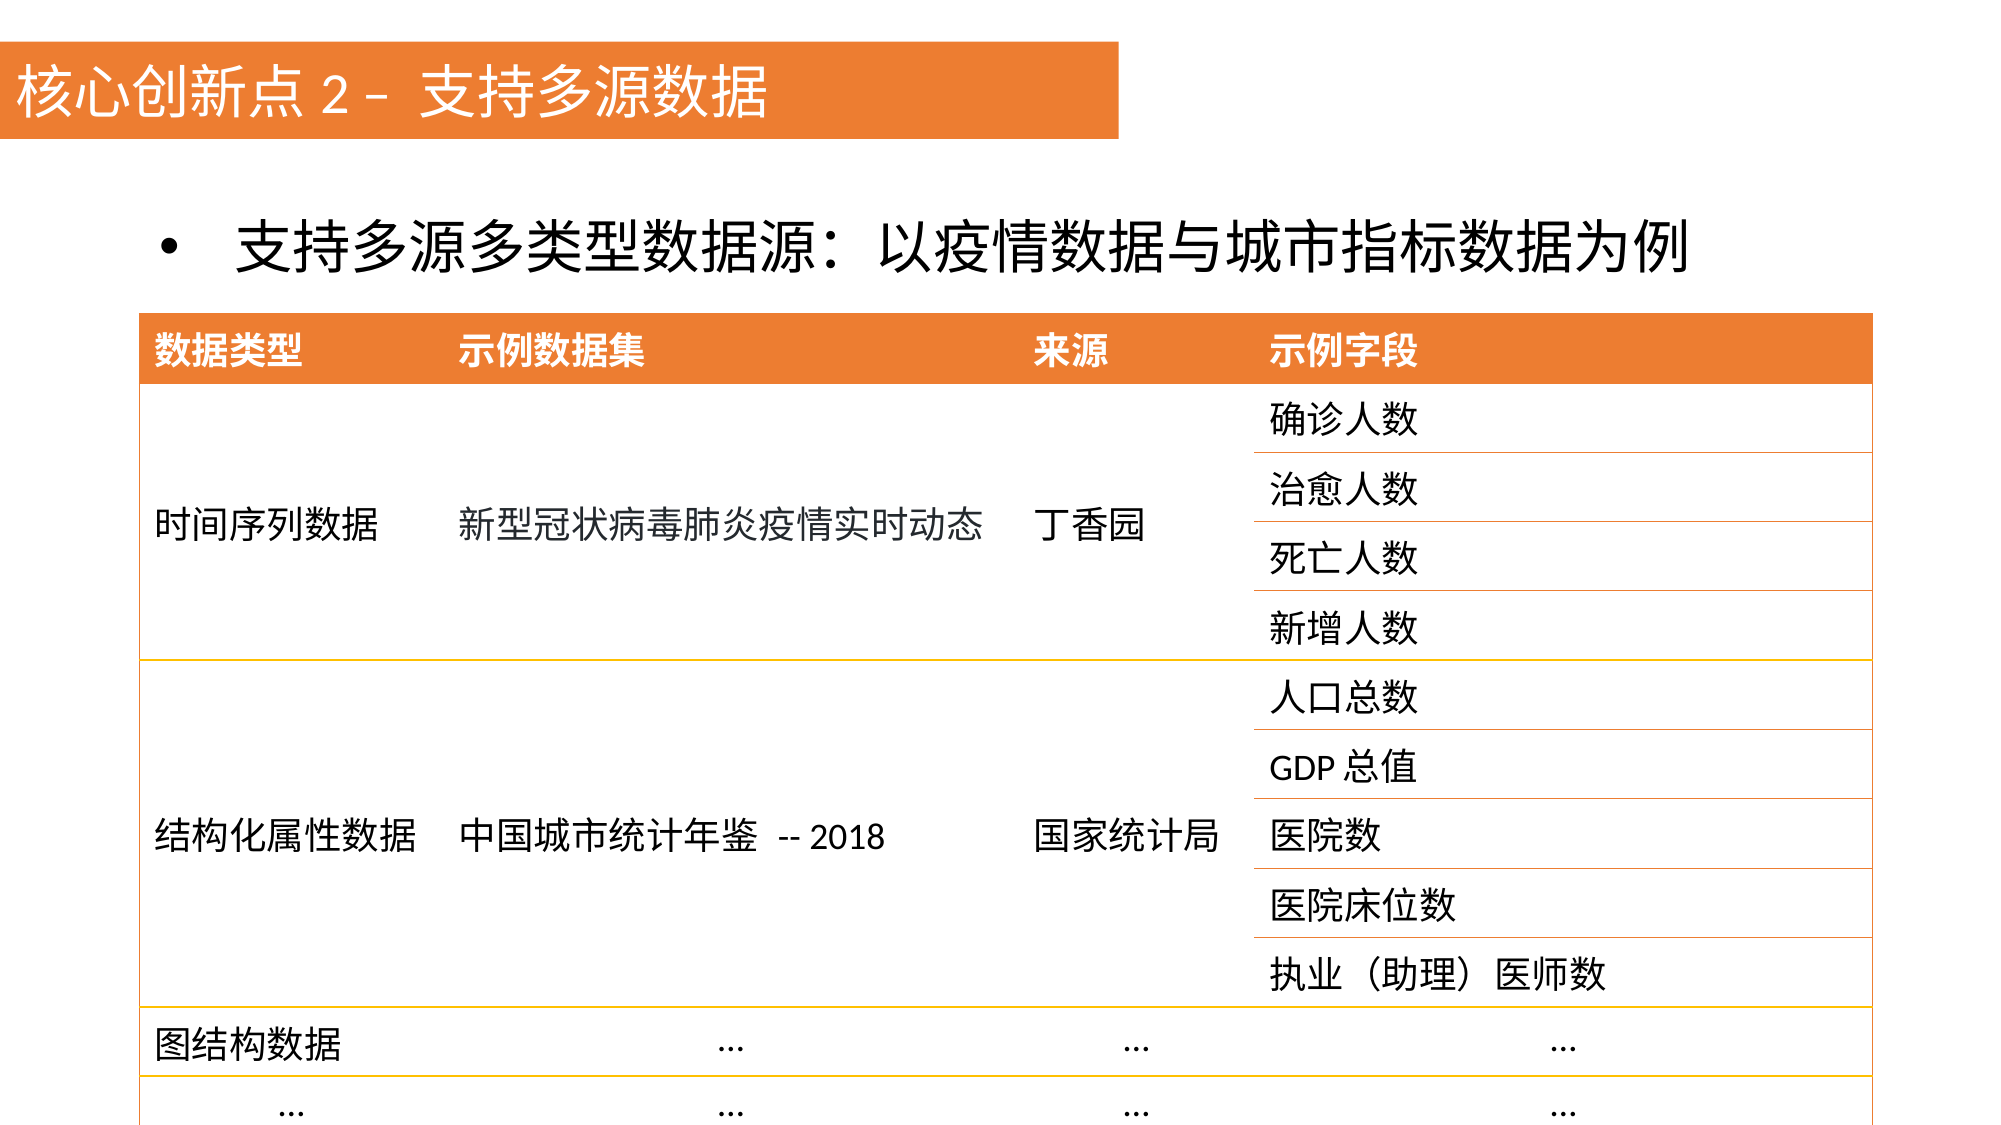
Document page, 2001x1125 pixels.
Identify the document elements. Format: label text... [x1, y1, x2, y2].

table_header 数据类型 [140, 314, 444, 383]
table_cell 时间序列数据 [140, 384, 444, 659]
table_header 示例数据集 [444, 314, 1019, 383]
text_box 核心创新点2 – 支持多源数据 [0, 41, 1119, 139]
table_cell GDP总值 [1254, 730, 1872, 798]
table_cell 医院床位数 [1254, 869, 1872, 937]
table_cell 新型冠状病毒肺炎疫情实时动态 [444, 384, 1019, 659]
text_box 支持多源多类型数据源：以疫情数据与城市指标数据为例 [144, 203, 1706, 288]
table_cell … [444, 1008, 1019, 1075]
table_cell 确诊人数 [1254, 384, 1872, 452]
table_cell 国家统计局 [1019, 661, 1254, 1006]
table_cell … [1019, 1077, 1254, 1125]
table_cell 执业（助理）医师数 [1254, 938, 1872, 1006]
table_cell … [1019, 1008, 1254, 1075]
table_header 来源 [1019, 314, 1254, 383]
table_cell … [1254, 1008, 1872, 1075]
table_cell 丁香园 [1019, 384, 1254, 659]
table_cell 图结构数据 [140, 1008, 444, 1075]
table_cell … [444, 1077, 1019, 1125]
table_cell 治愈人数 [1254, 453, 1872, 521]
table_header 示例字段 [1254, 314, 1872, 383]
table_cell 新增人数 [1254, 591, 1872, 659]
table_cell … [140, 1077, 444, 1125]
table_cell 中国城市统计年鉴 -- 2018 [444, 661, 1019, 1006]
table_cell 死亡人数 [1254, 522, 1872, 590]
table_cell 结构化属性数据 [140, 661, 444, 1006]
table_cell 人口总数 [1254, 661, 1872, 729]
table_cell … [1254, 1077, 1872, 1125]
table_cell 医院数 [1254, 799, 1872, 868]
